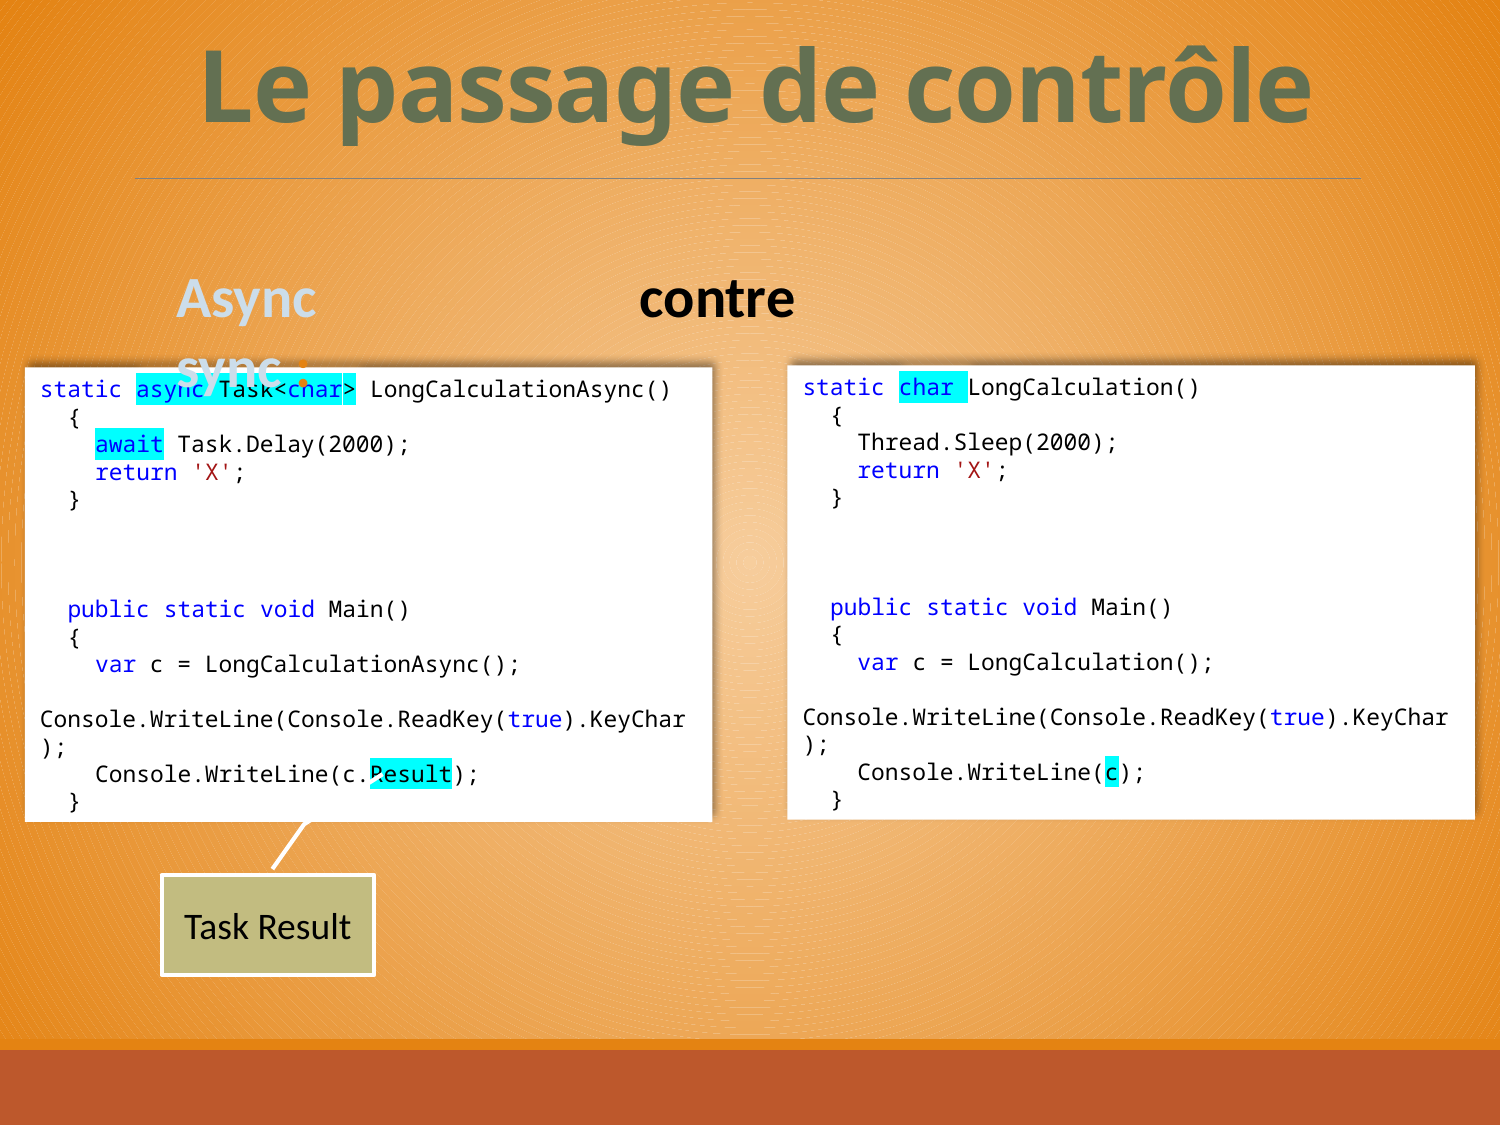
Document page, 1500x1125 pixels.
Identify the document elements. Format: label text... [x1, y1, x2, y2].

title Le passage de contrôle [12, 37, 1500, 150]
text_box Task Result [270, 772, 384, 871]
text_box static char LongCalculation() { Thread.Sleep(2000); return 'X'; } public static void Main() { var c = LongCalculation(); Console.WriteLine(Console.ReadKey(true).KeyChar); Console.WriteLine(c); } [787, 365, 1475, 820]
text_box Async contre sync : [161, 251, 1375, 407]
text_box static async Task<char> LongCalculationAsync() { await Task.Delay(2000); return 'X'; } public static void Main() { var c = LongCalculationAsync(); Console.WriteLine(Console.ReadKey(true).KeyChar); Console.WriteLine(c.Result); } [24, 367, 713, 822]
text_box Task Result [160, 873, 376, 977]
